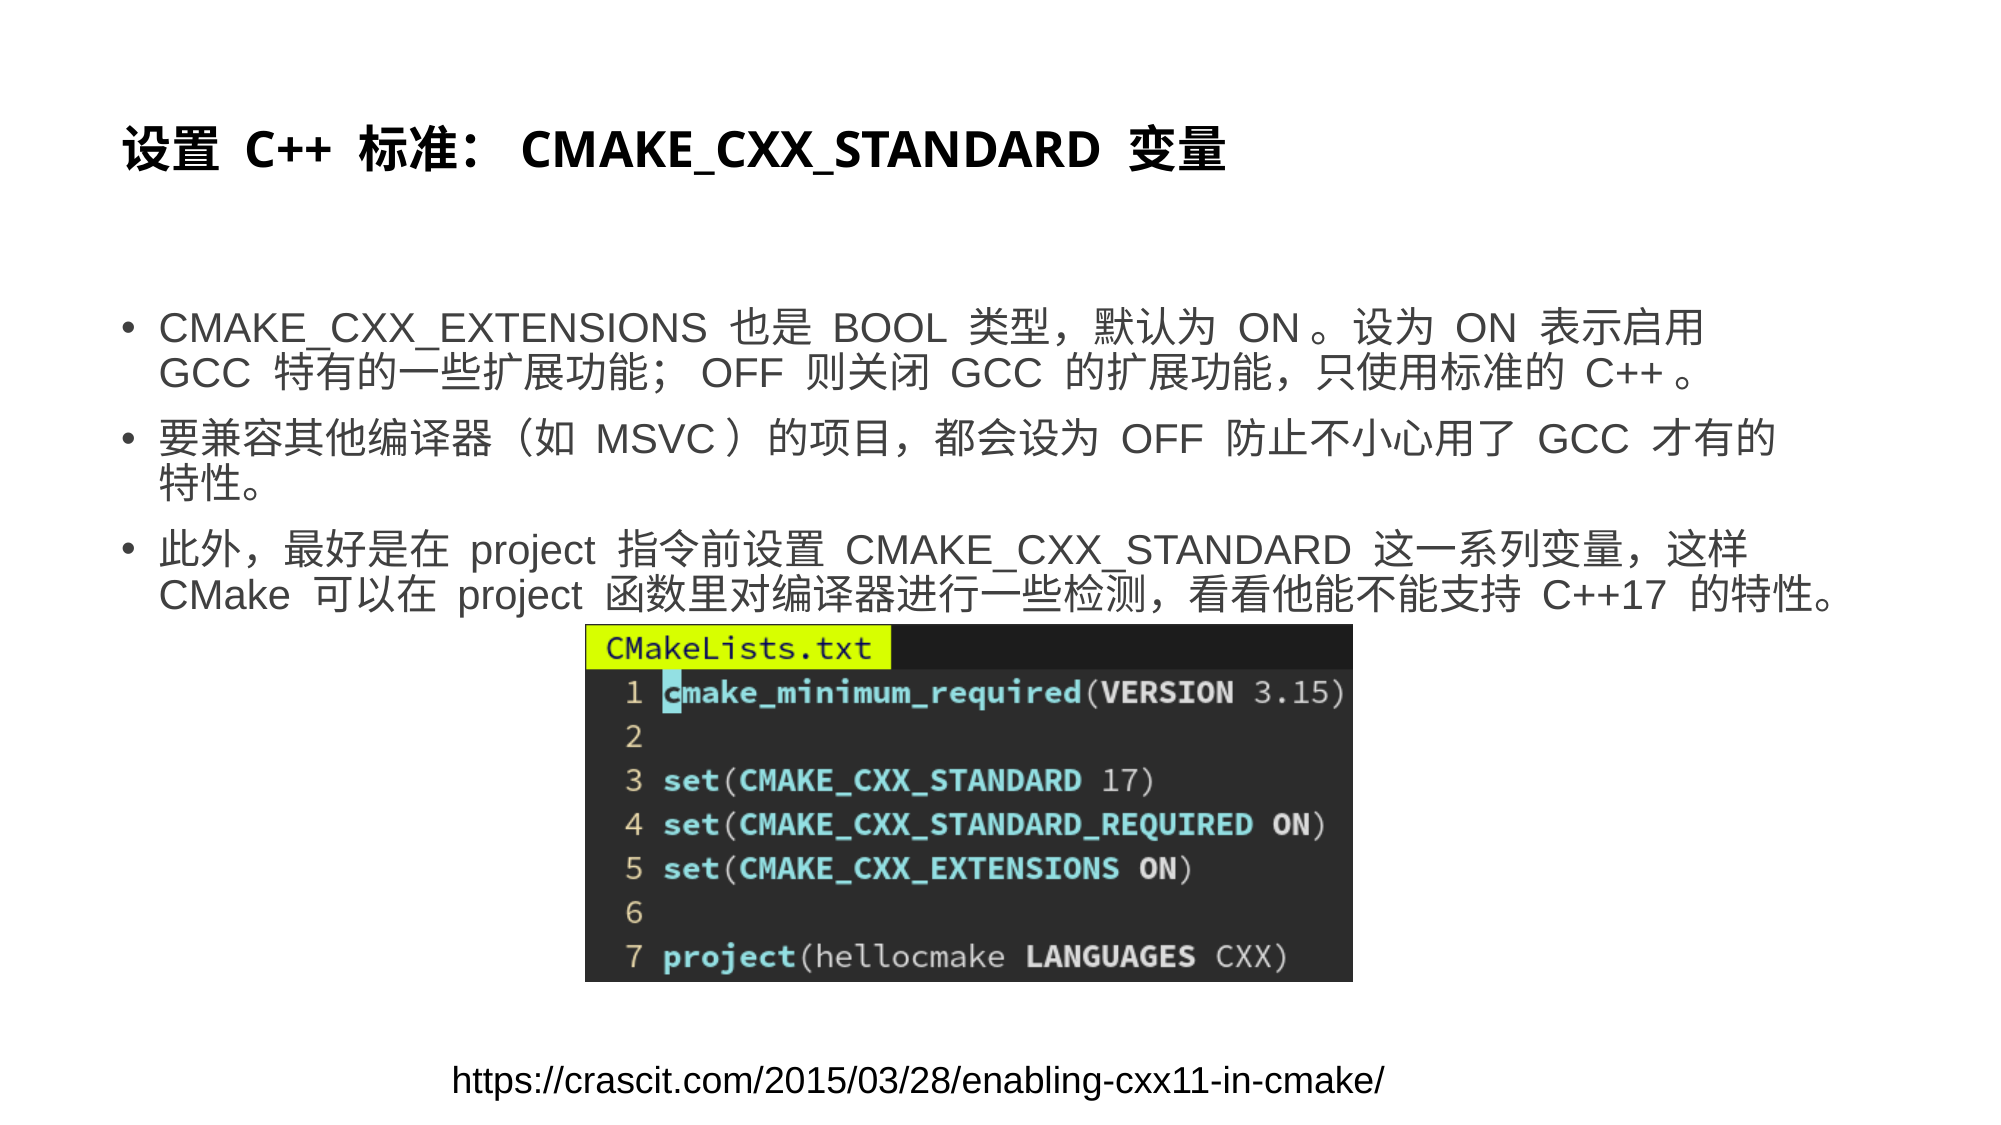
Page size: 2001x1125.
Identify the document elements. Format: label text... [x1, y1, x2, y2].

text_box https://crascit.com/2015/03/28/enabling-cxx11-in-cmake/ [436, 1048, 1501, 1109]
list CMAKE_CXX_EXTENSIONS 也是 BOOL 类型，默认为 ON。设为 ON 表示启用 GCC 特有的一些扩展功能；OFF 则关闭 GCC 的扩展功能，只使用标准的 C++。 要兼容其他编译器（如 MSVC）的项目，都会设为 OFF 防止不小心用了 GCC 才有的特性。 此外，最好是在 project 指令前设置 CMAKE_CXX_STANDARD 这一系列变量，这样 CMake 可以在 project 函数里对编译器进行一些检测，看看他能不能支持 C++17 的特性。 [106, 299, 1832, 1014]
picture [585, 624, 1353, 982]
title 设置 C++ 标准：CMAKE_CXX_STANDARD 变量 [106, 42, 1832, 260]
